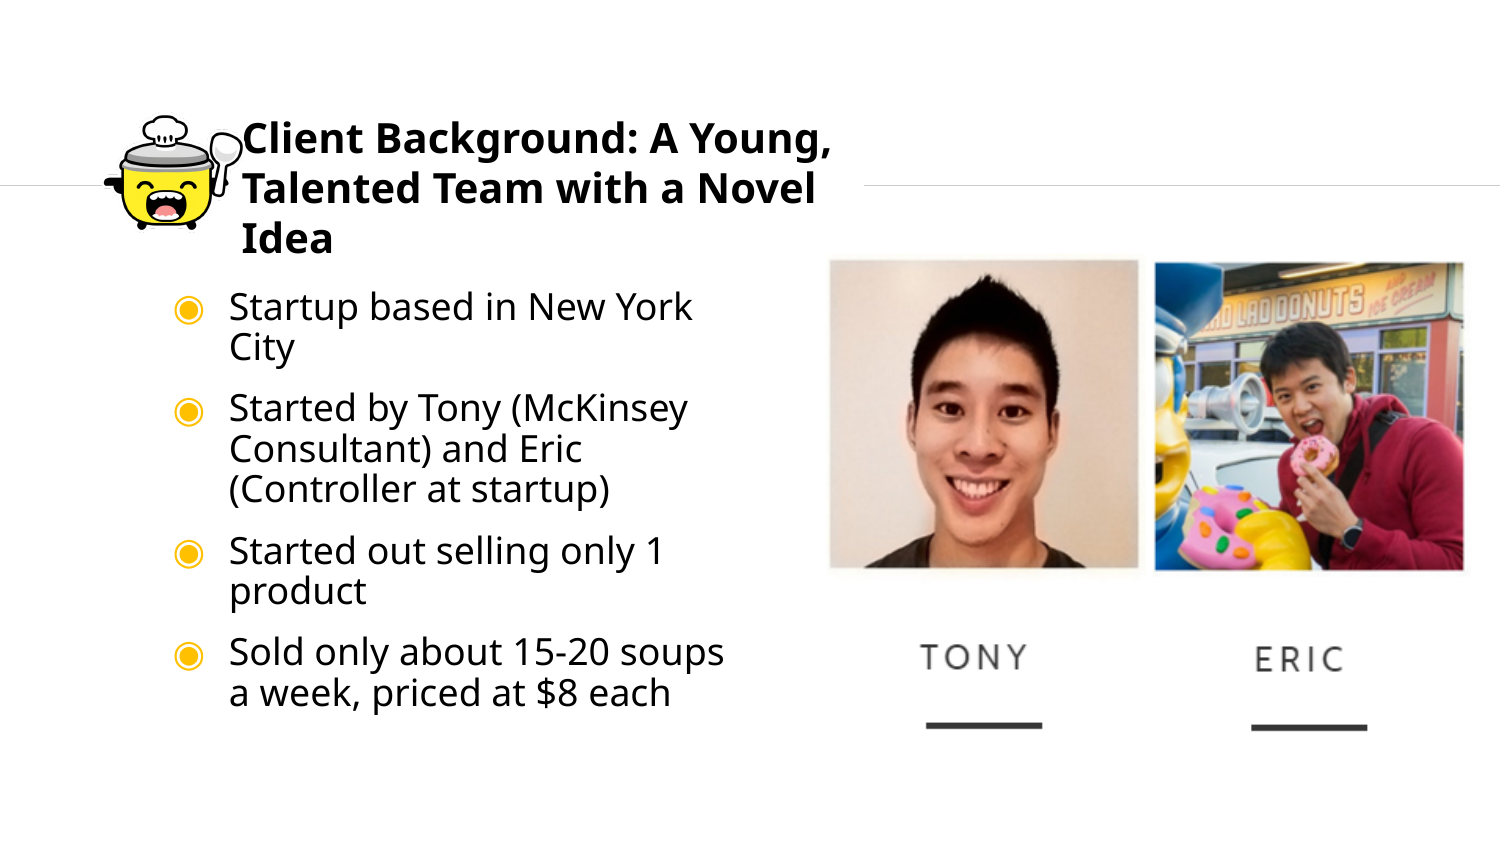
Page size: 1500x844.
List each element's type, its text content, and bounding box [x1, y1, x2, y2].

title Client Background: A Young, Talented Team with a Novel Idea [249, 151, 918, 223]
picture [826, 250, 1482, 750]
picture [101, 112, 246, 239]
list Startup based in New York City Started by Tony (McKinsey Consultant) and Eric (Controller at startup) Started out selling only 1 product Sold only about 15-20 soups a week, priced at $8 each [138, 272, 766, 828]
